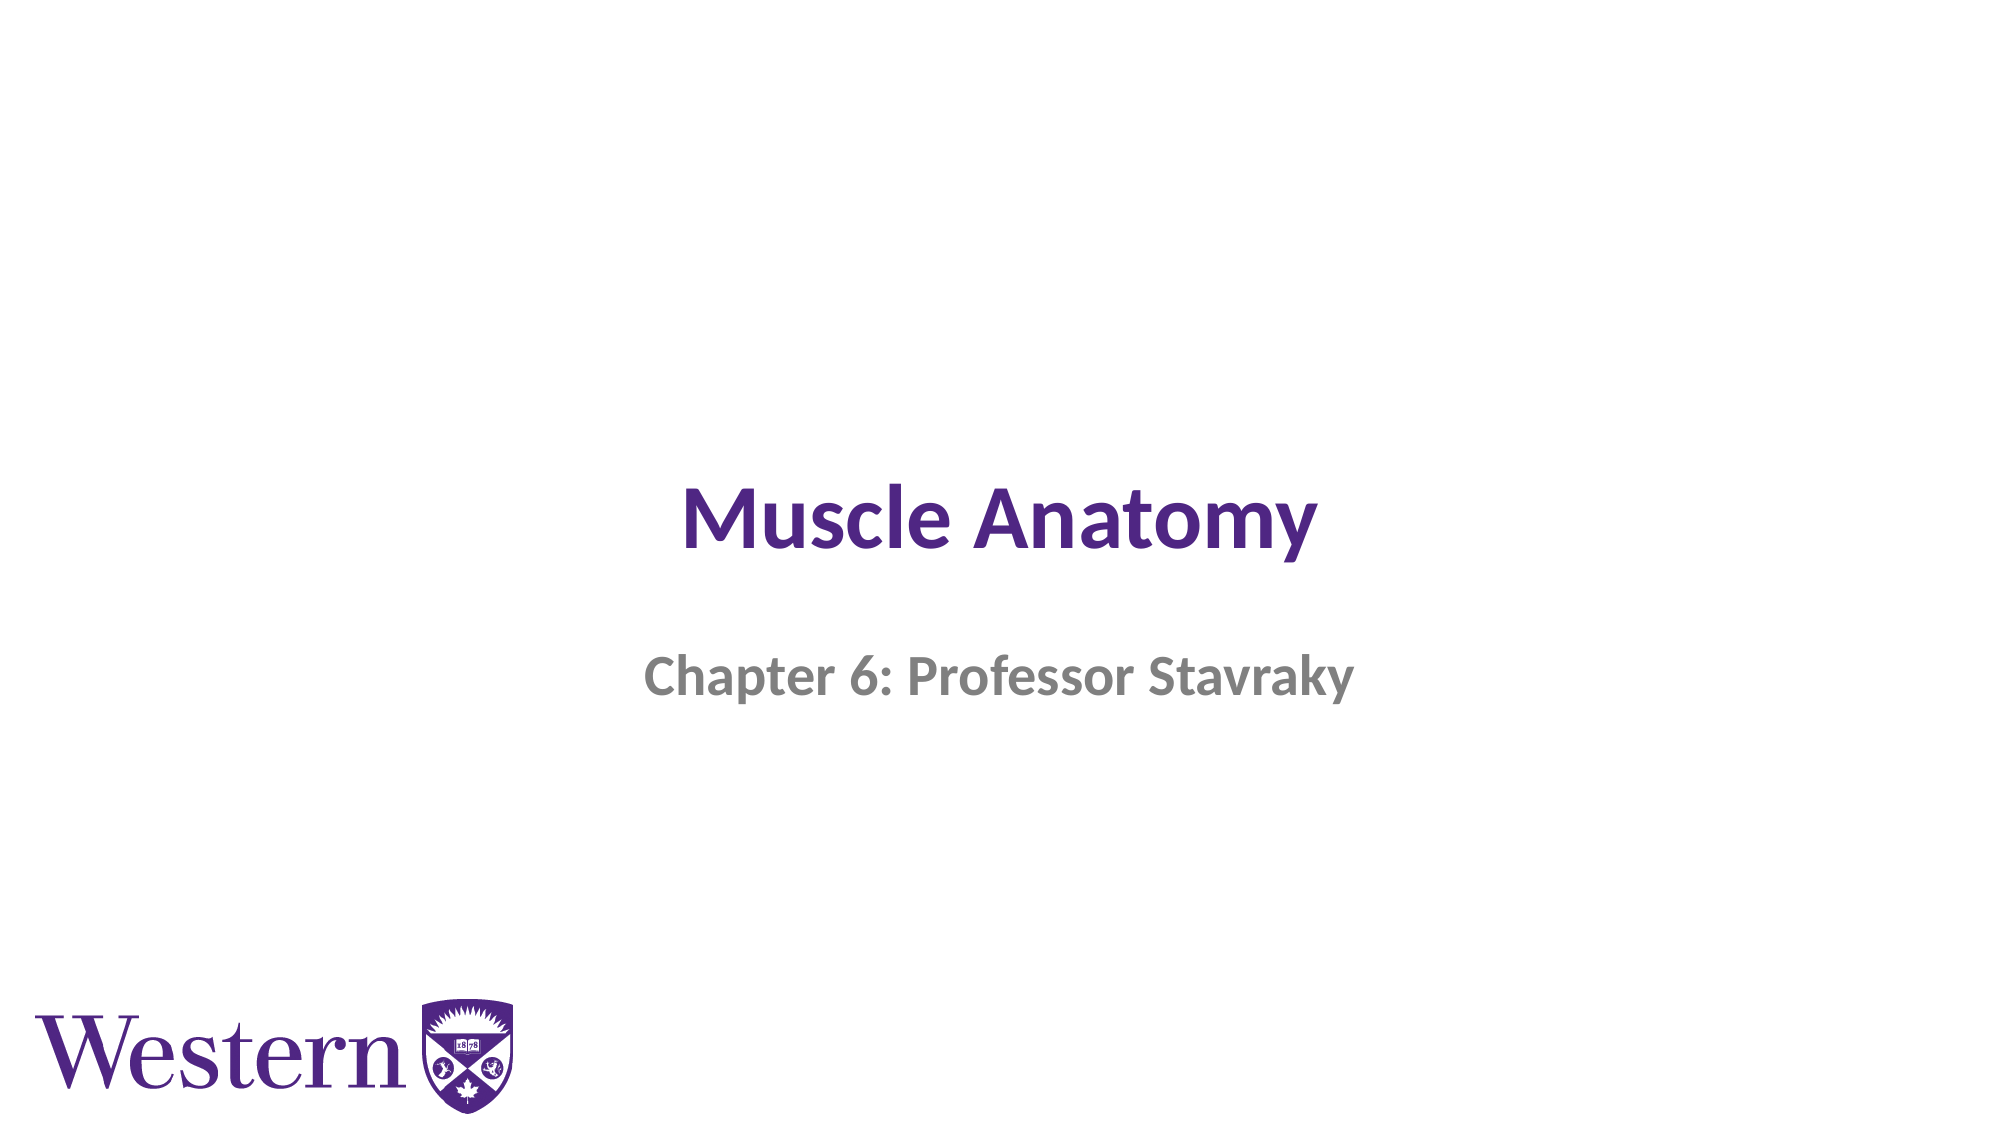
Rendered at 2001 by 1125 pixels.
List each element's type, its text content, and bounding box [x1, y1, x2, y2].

picture [35, 999, 513, 1114]
title Muscle Anatomy [249, 184, 1750, 576]
subtitle Chapter 6: Professor Stavraky [300, 637, 1700, 925]
